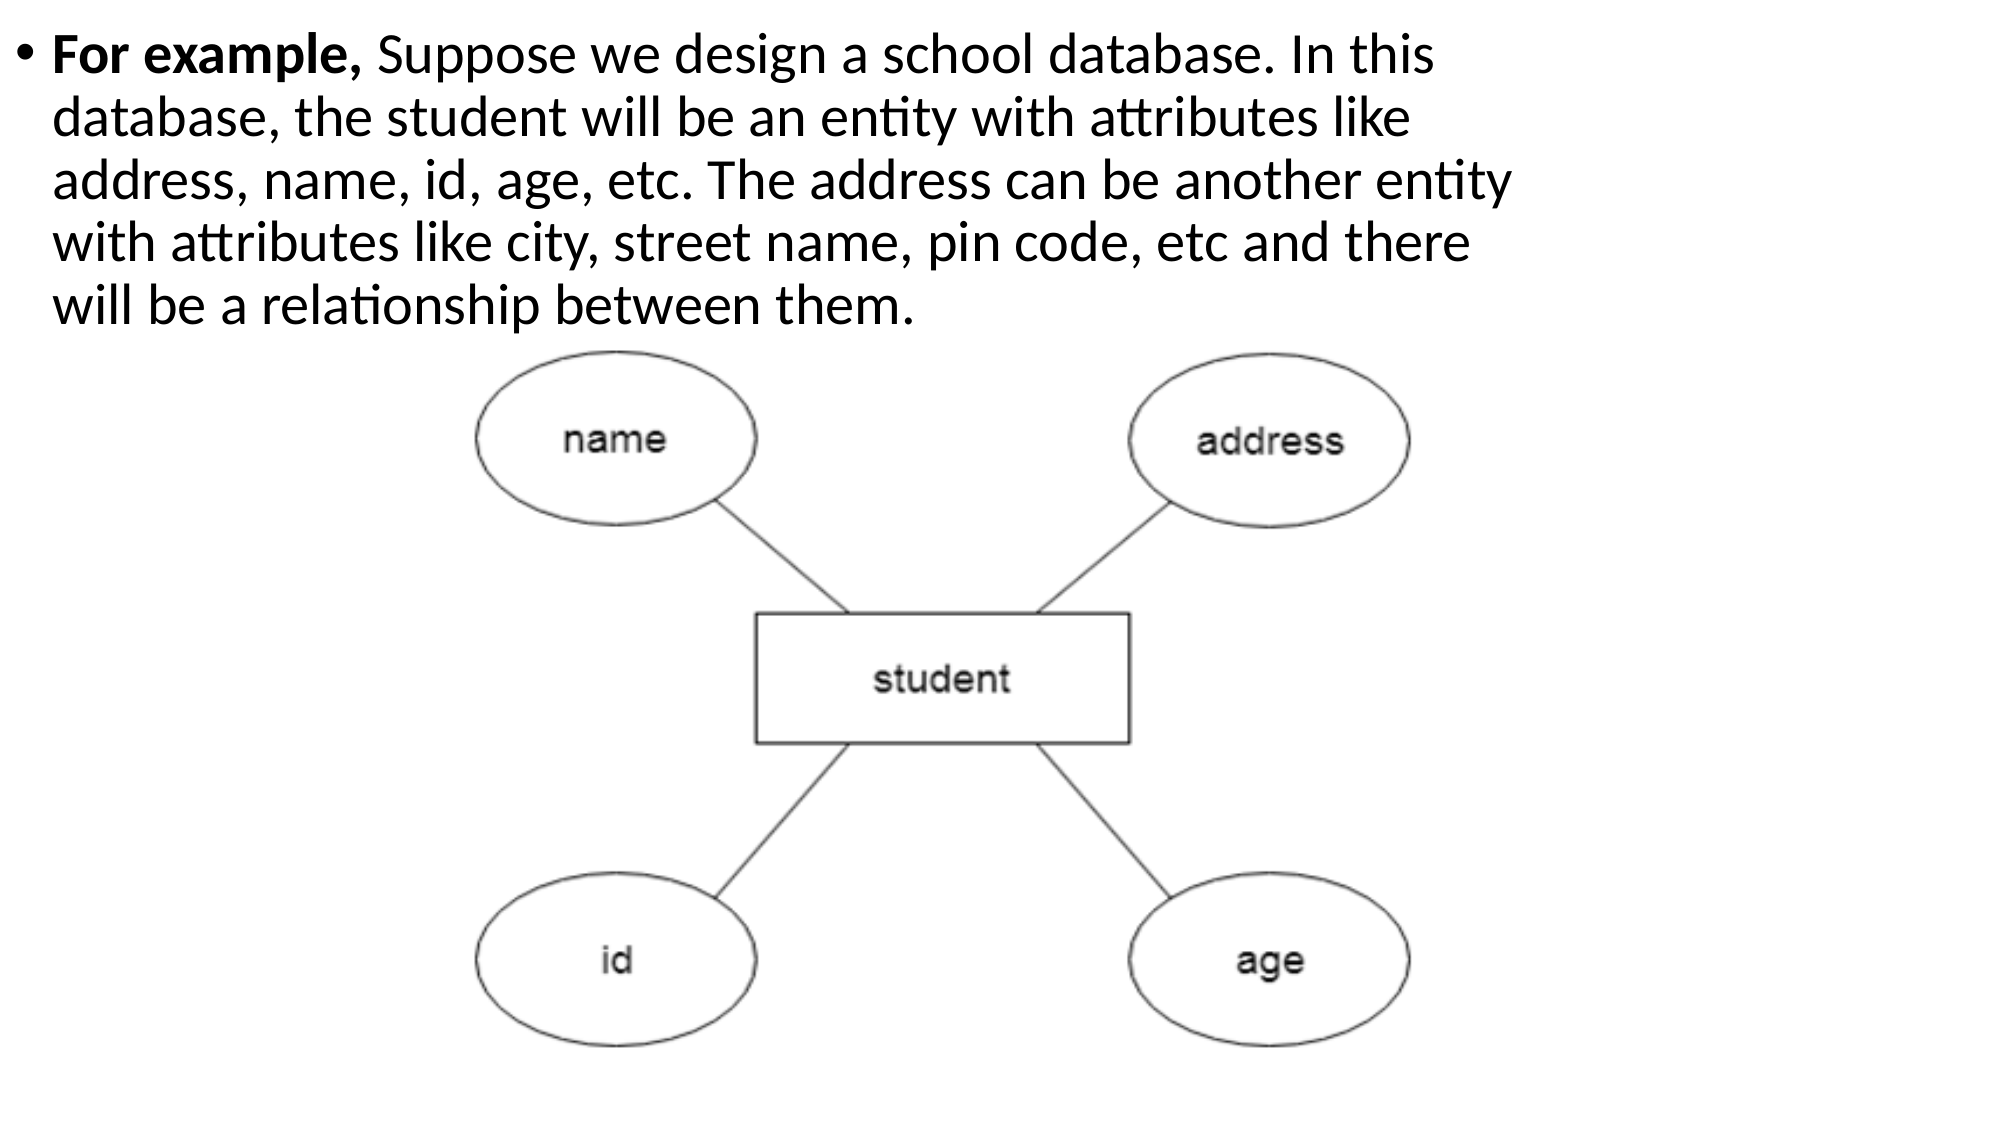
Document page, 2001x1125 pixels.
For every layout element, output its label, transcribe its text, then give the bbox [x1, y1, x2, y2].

picture [471, 347, 1416, 1052]
list For example, Suppose we design a school database. In this database, the student will be an entity with attributes like address, name, id, age, etc. The address can be another entity with attributes like city, street name, pin code, etc and there will be a relationship between them. [0, 15, 1578, 417]
